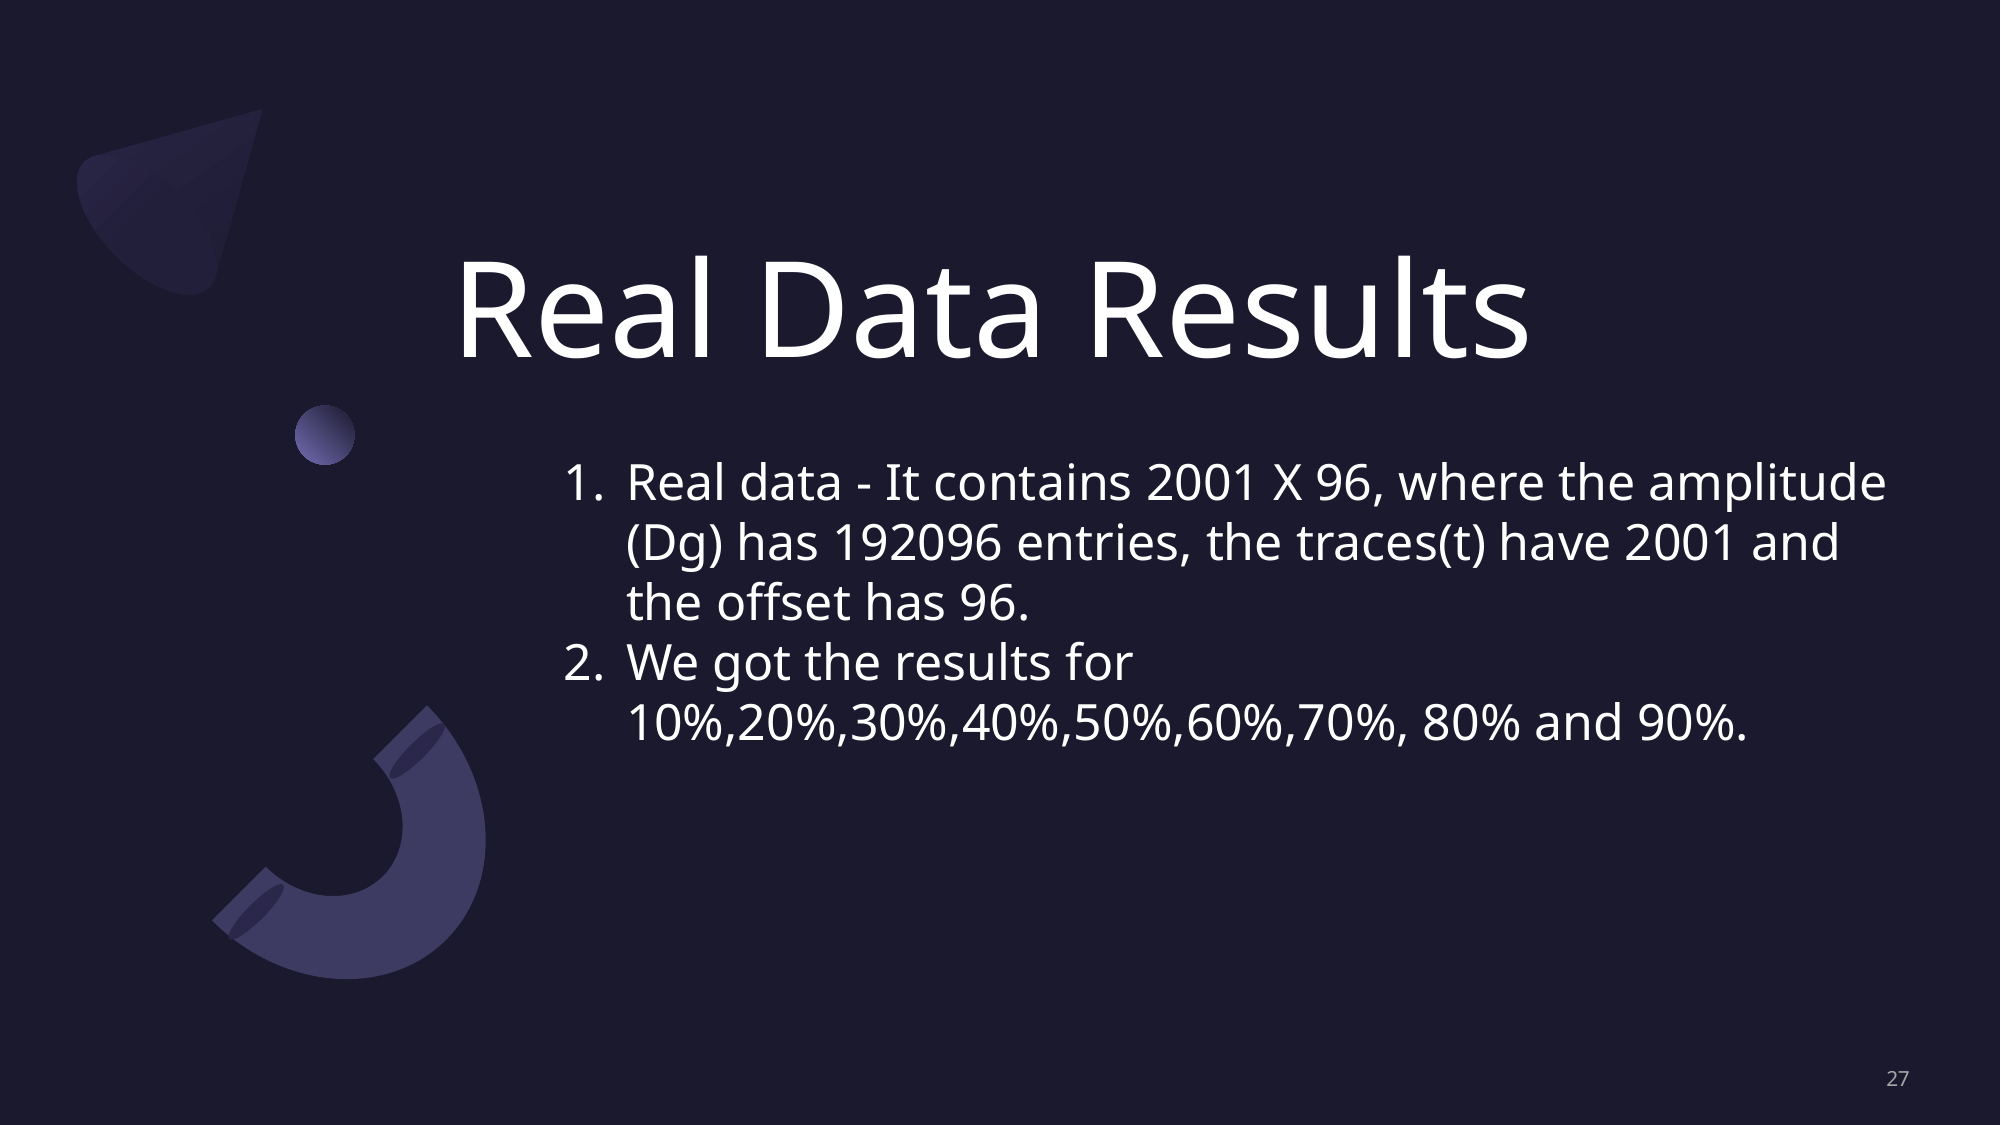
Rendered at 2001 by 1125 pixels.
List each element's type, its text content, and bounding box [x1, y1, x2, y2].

title Real Data Results [451, 63, 1910, 549]
subtitle Real data - It contains 2001 X 96, where the amplitude (Dg) has 192096 entries, the traces(t) have 2001 and the offset has 96. We got the results for 10%,20%,30%,40%,50%,60%,70%, 80% and 90%. [551, 450, 1910, 870]
slide_number ‹#› [1632, 1067, 1910, 1093]
